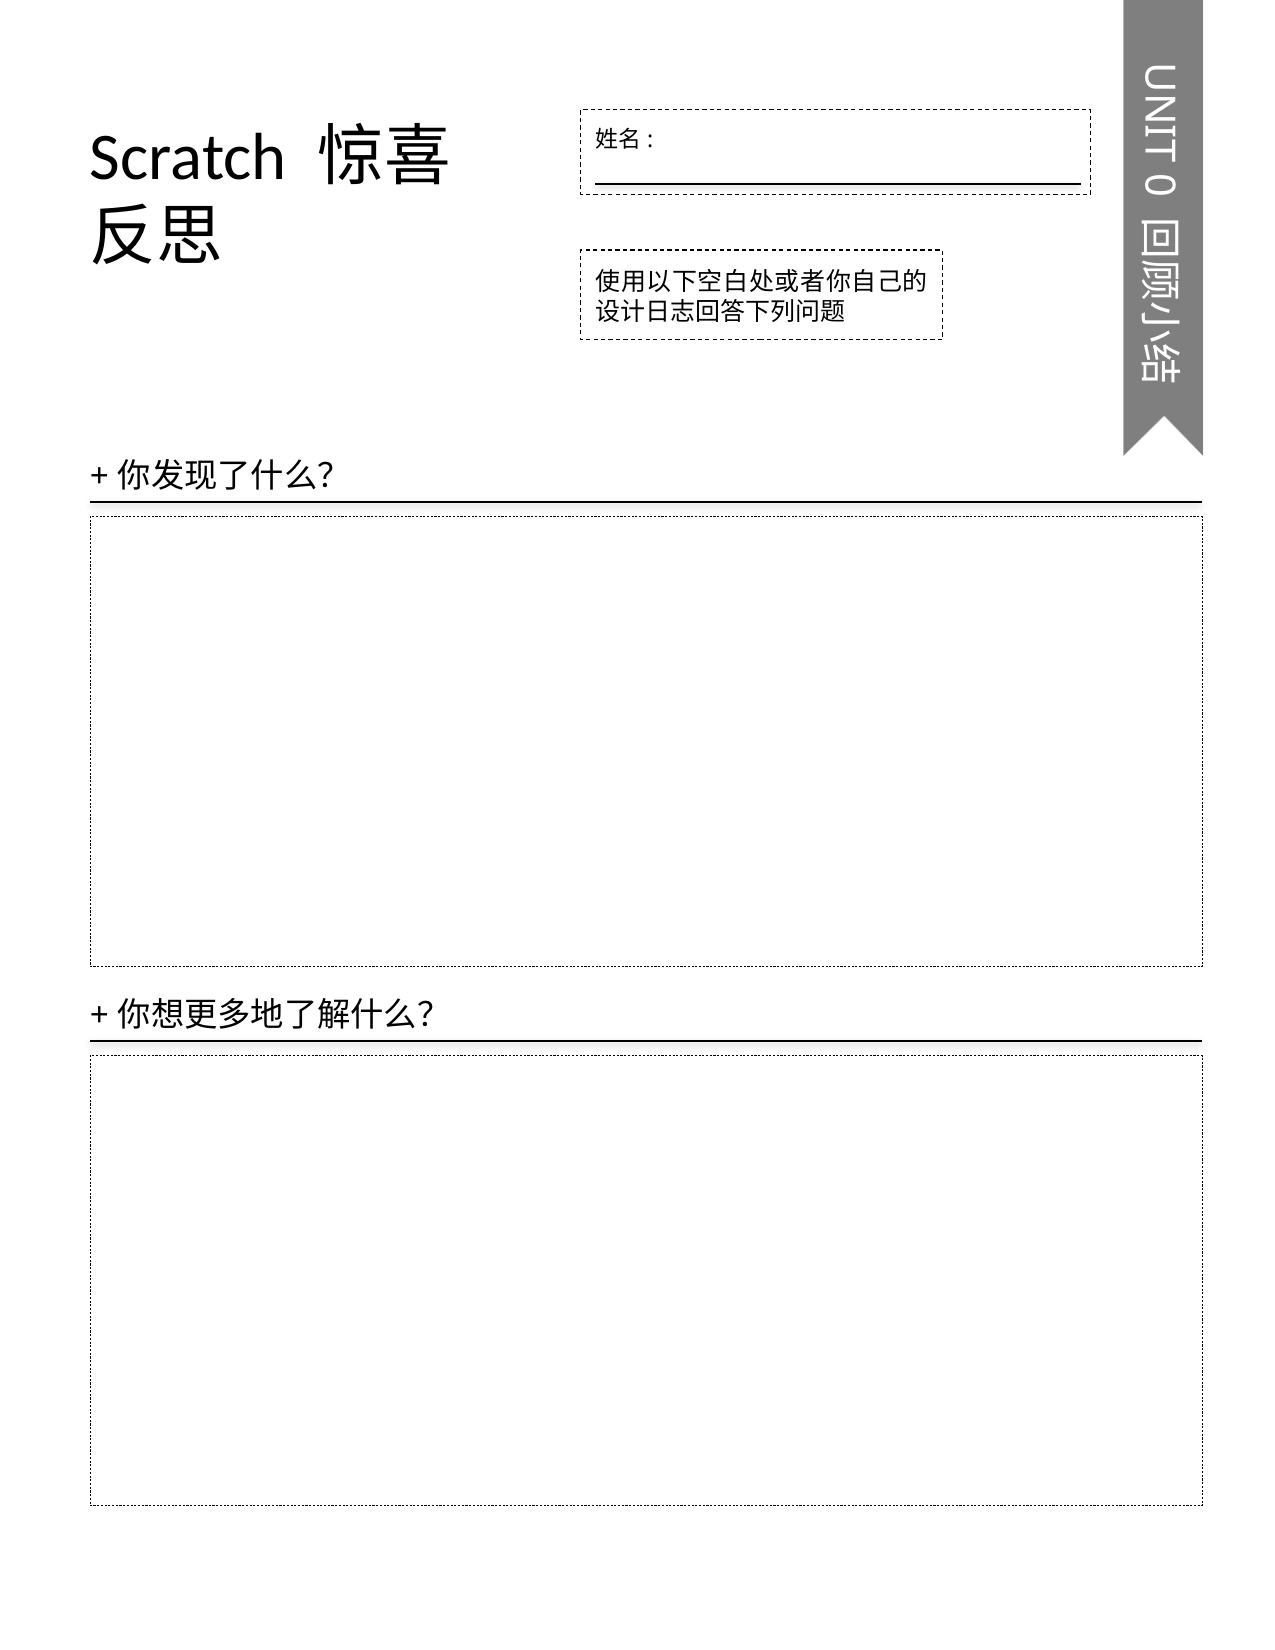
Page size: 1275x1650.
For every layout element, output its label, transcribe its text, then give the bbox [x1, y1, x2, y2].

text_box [74, 985, 1203, 1506]
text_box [74, 446, 1203, 967]
text_box Scratch 惊喜 反思 [74, 105, 537, 281]
text_box 使用以下空白处或者你自己的设计日志回答下列问题 [580, 249, 943, 340]
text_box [1121, 0, 1204, 447]
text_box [580, 109, 1091, 196]
